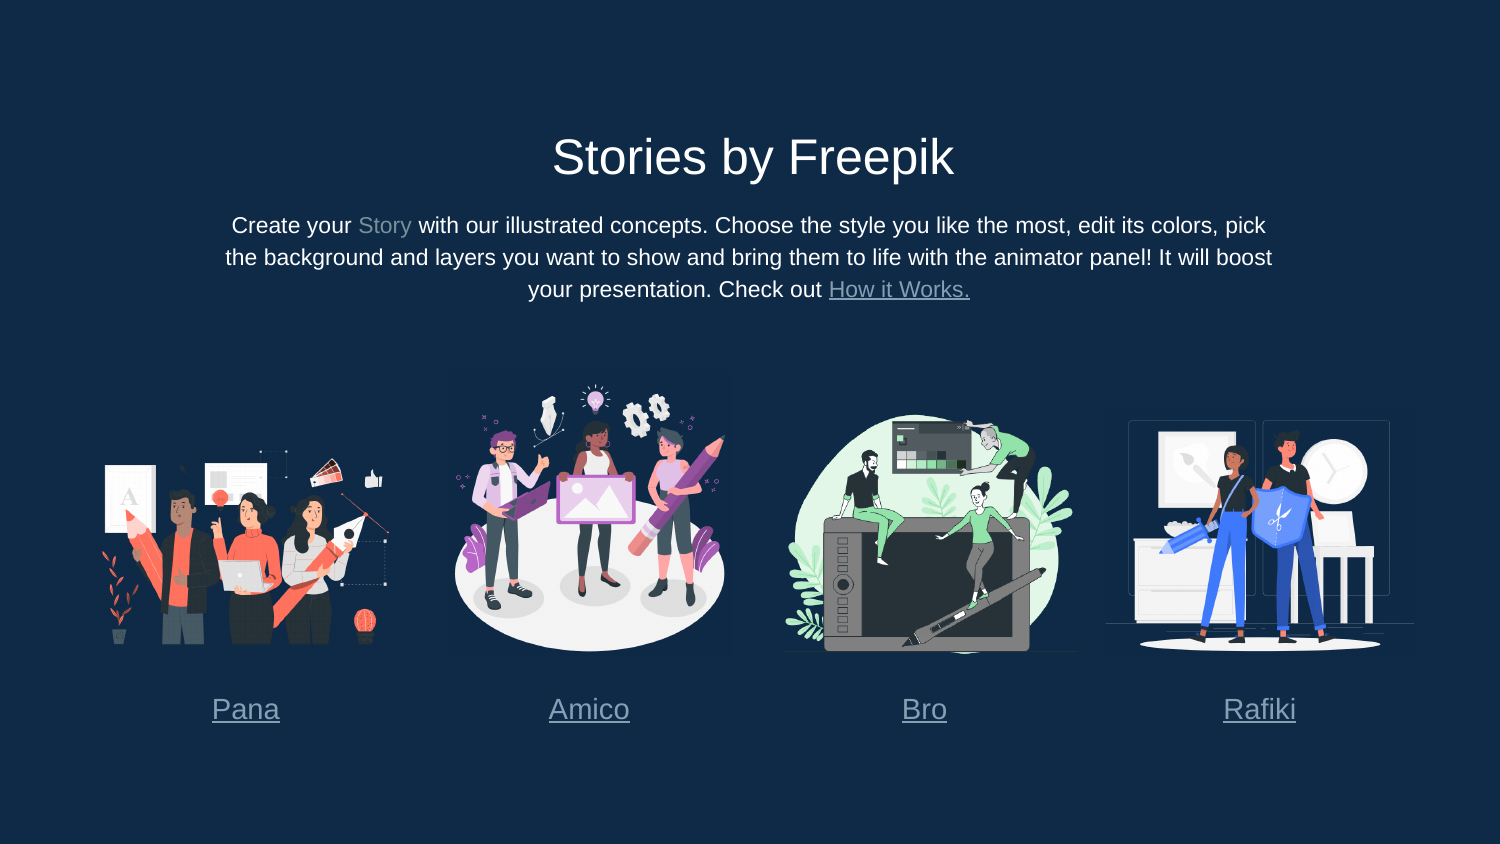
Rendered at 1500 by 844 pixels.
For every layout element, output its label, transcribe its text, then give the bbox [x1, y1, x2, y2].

picture [770, 396, 1080, 666]
title Stories by Freepik [175, 109, 1332, 189]
list Bro [820, 679, 1029, 732]
list Pana [141, 679, 351, 732]
picture [74, 429, 418, 659]
list Rafiki [1155, 679, 1365, 732]
list Create your Story with our illustrated concepts. Choose the style you like the most, edit its colors, pick the background and layers you want to show and bring them to life with the animator panel! It will boost your presentation. Check out How it Works. [205, 191, 1294, 245]
picture [1105, 406, 1415, 659]
picture [446, 370, 733, 657]
list Amico [485, 679, 694, 732]
